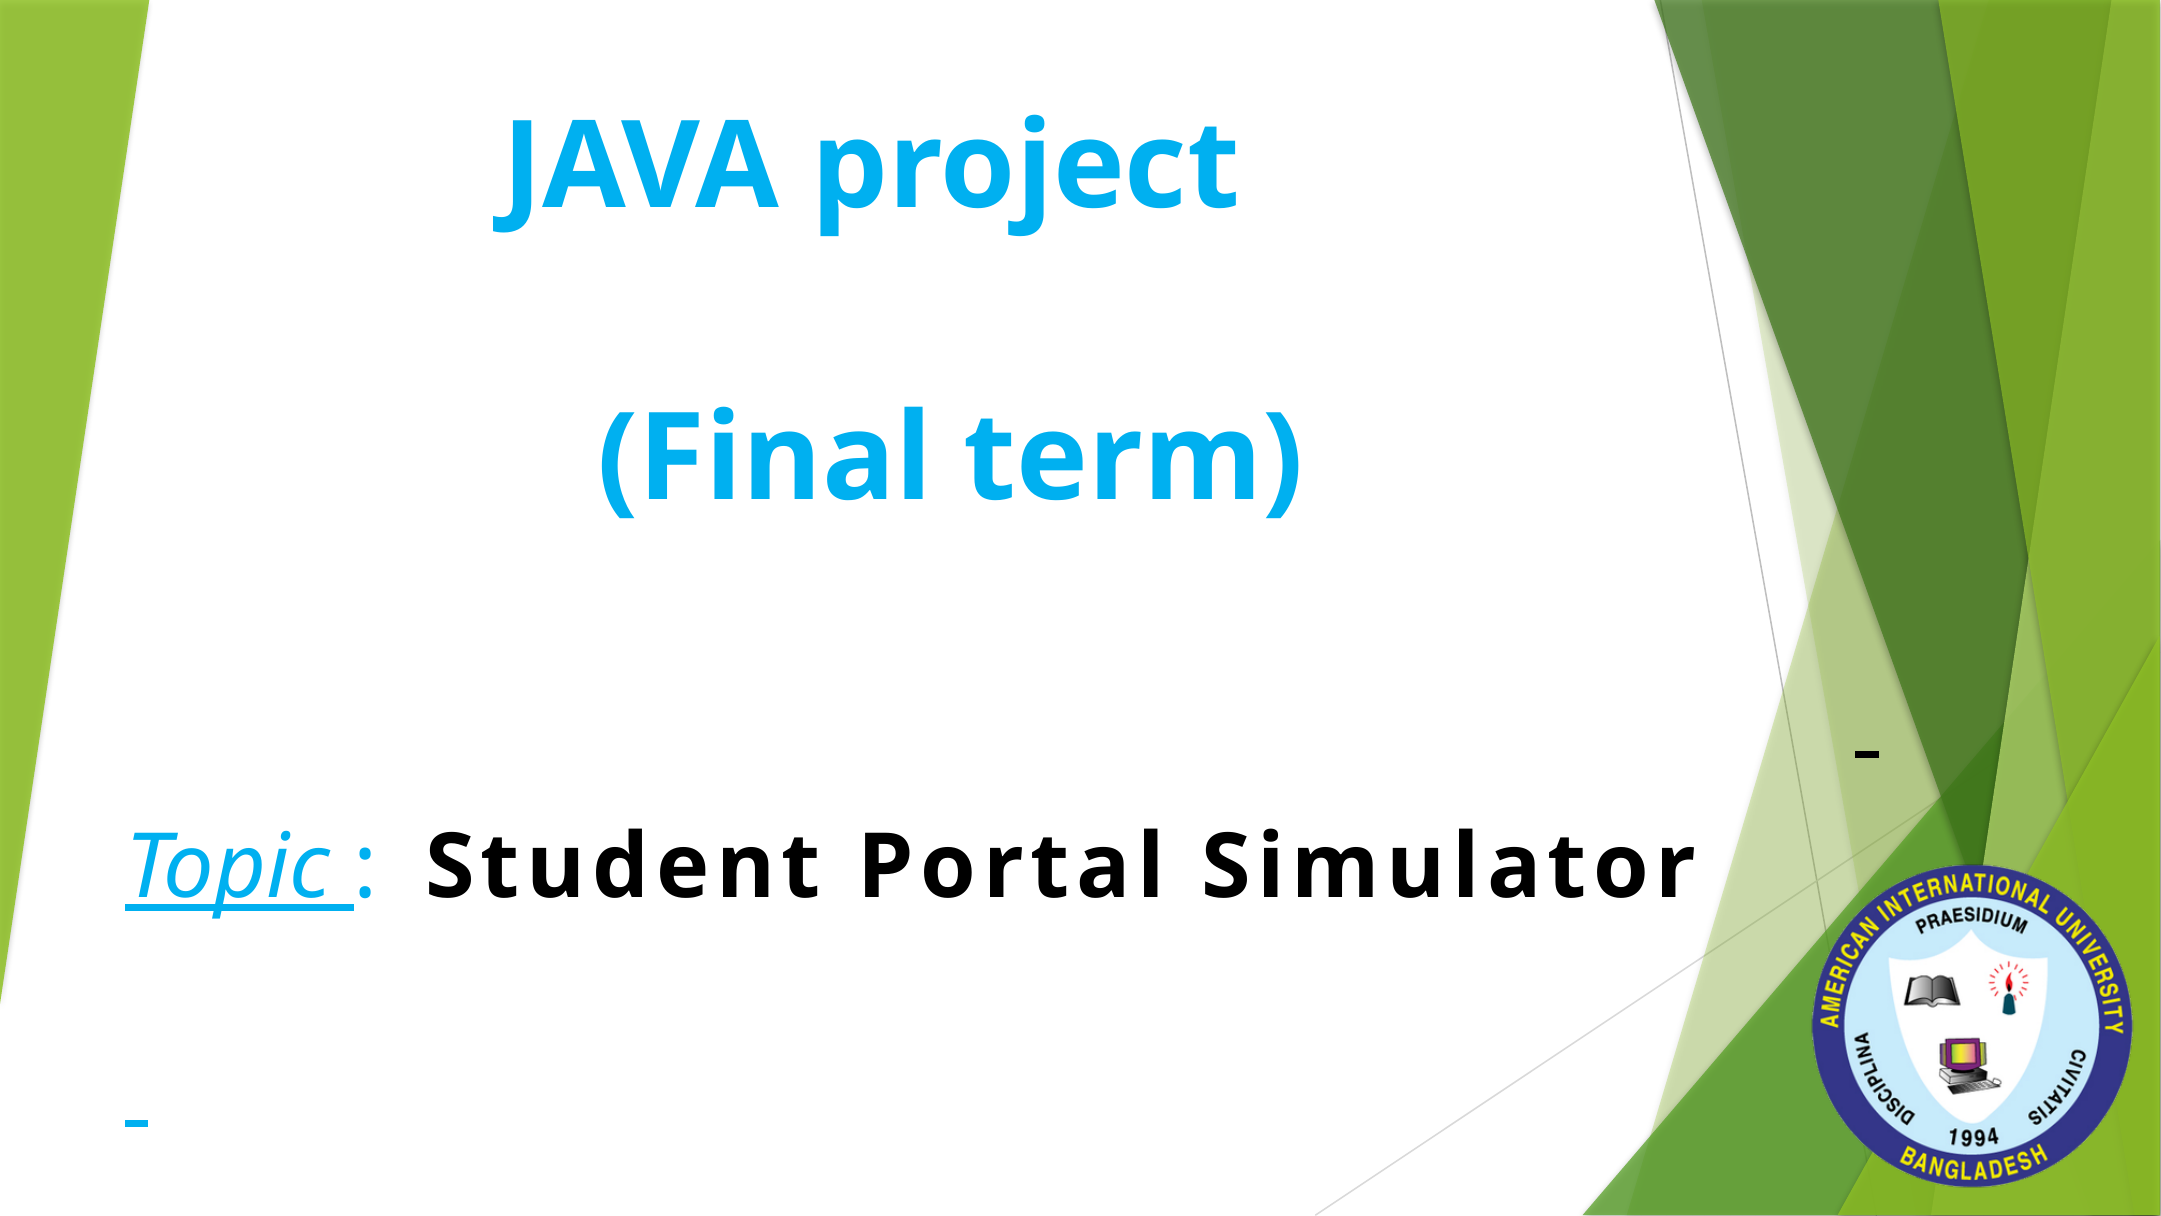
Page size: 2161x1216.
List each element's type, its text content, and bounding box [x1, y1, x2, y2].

text_box JAVA project (Final term) [172, 78, 1748, 531]
picture [1803, 856, 2142, 1196]
subtitle [64, 647, 1894, 1153]
text_box Topic : Student Portal Simulator [110, 800, 2126, 1216]
